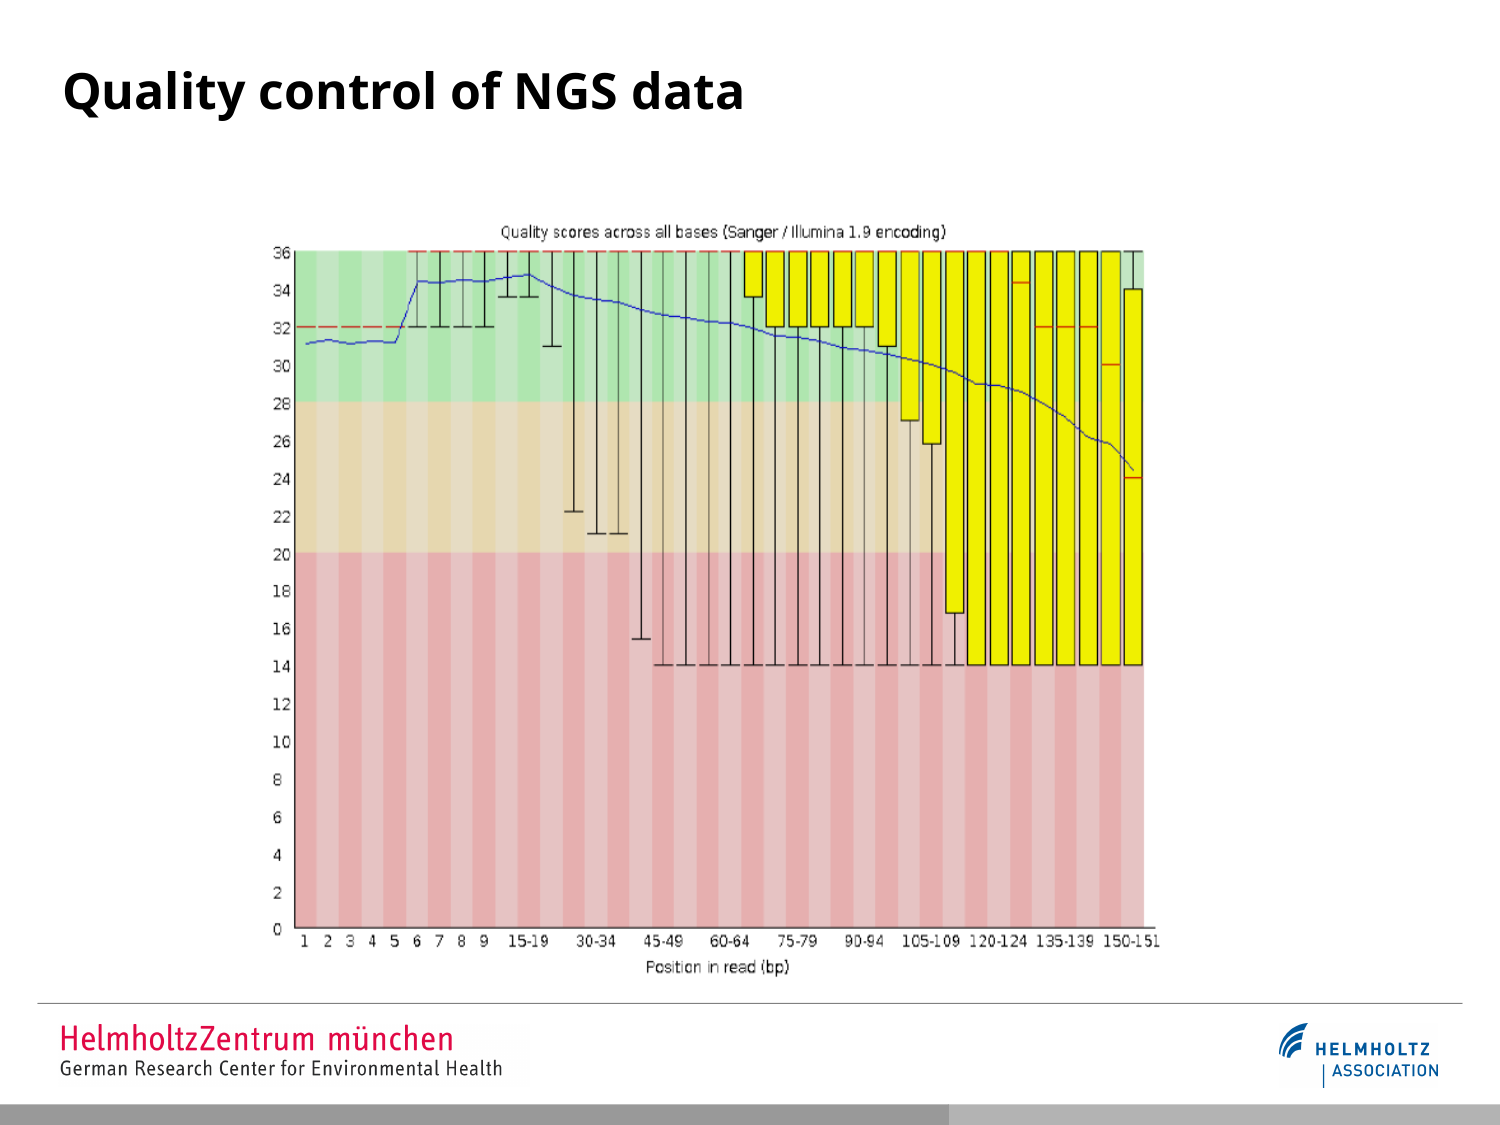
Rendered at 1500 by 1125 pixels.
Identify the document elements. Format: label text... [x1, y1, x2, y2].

picture [1279, 1023, 1438, 1088]
title Quality control of NGS data [47, 52, 1401, 200]
picture [241, 207, 1190, 999]
picture [58, 1024, 530, 1087]
